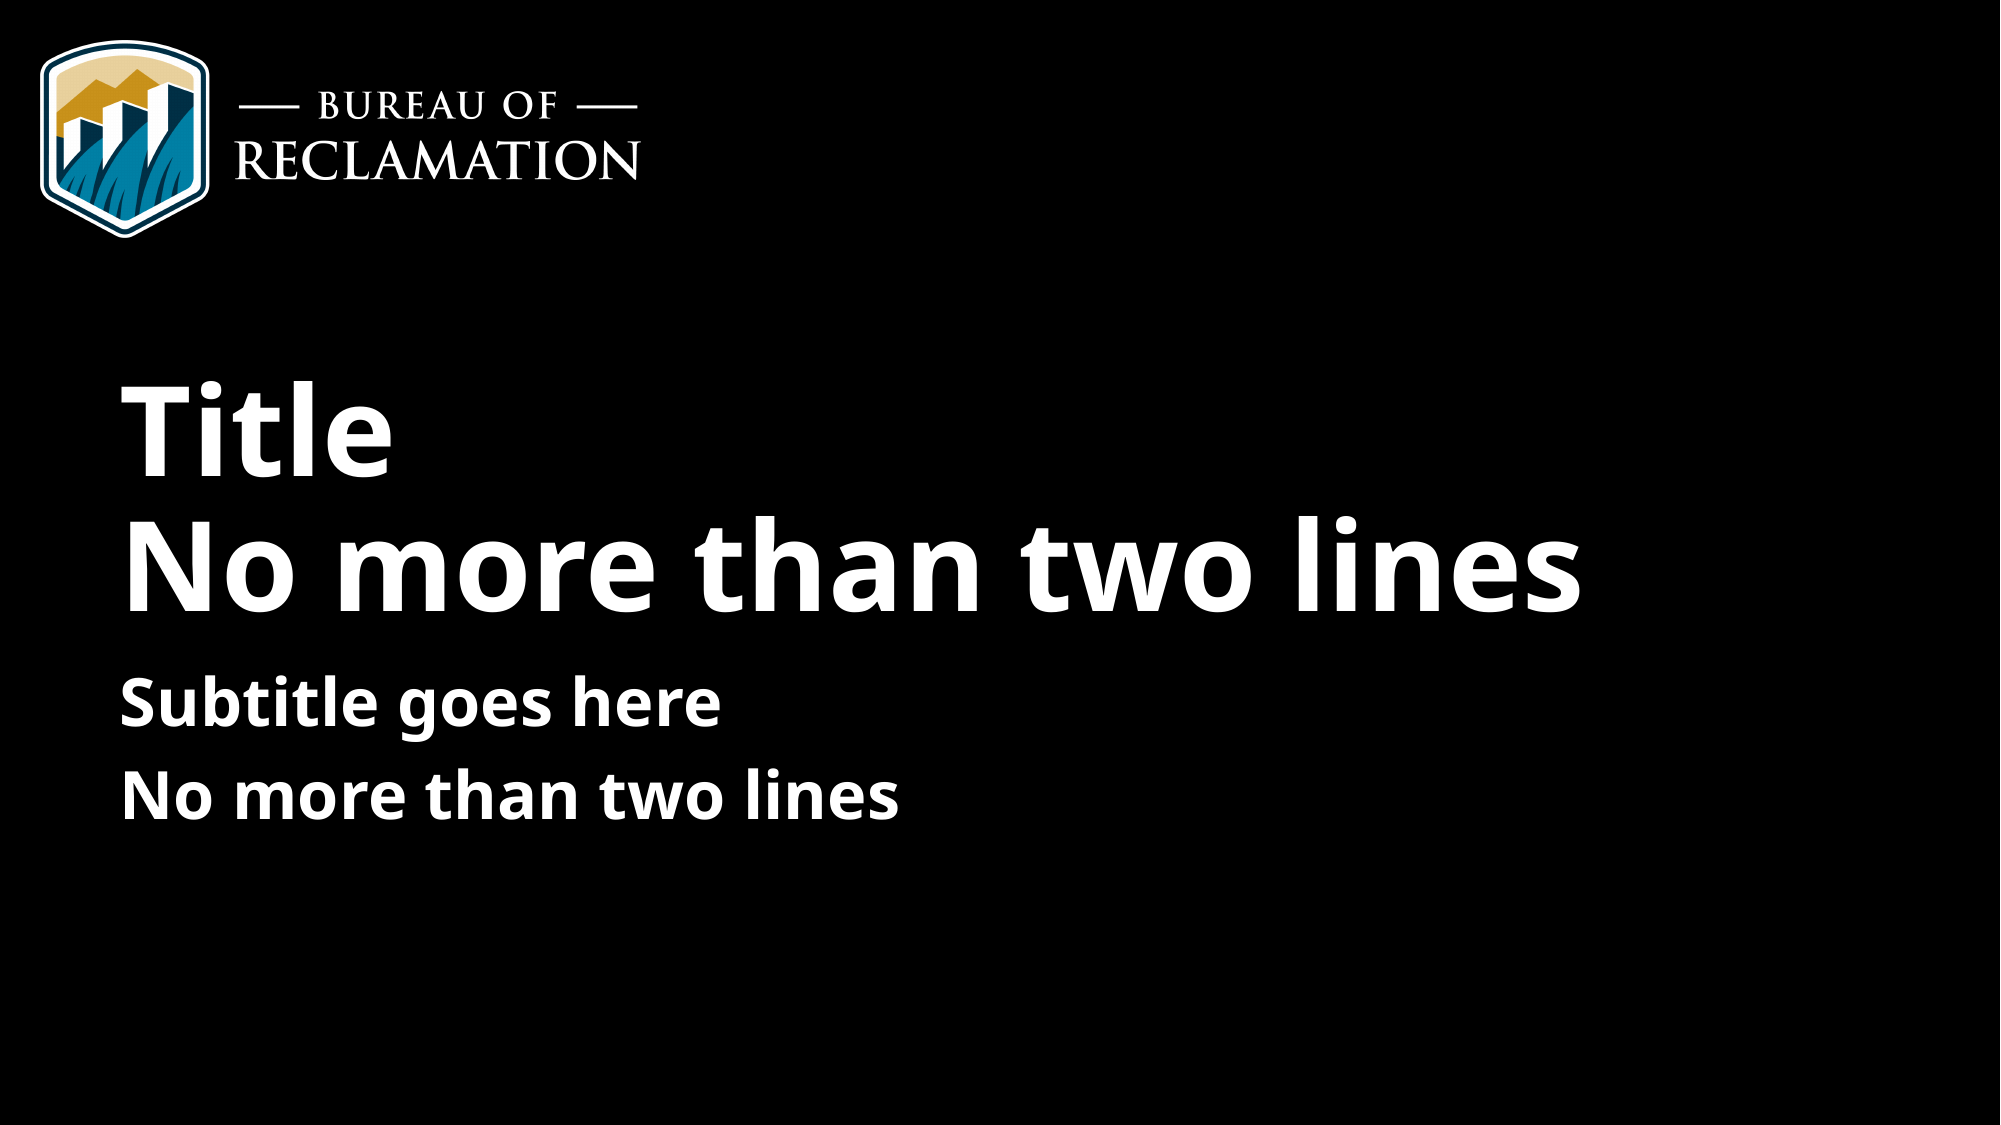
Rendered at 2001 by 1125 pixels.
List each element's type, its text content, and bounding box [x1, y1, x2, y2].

subtitle Subtitle goes here No more than two lines [104, 661, 1605, 934]
title Title No more than two lines [104, 254, 1605, 647]
picture [40, 40, 641, 238]
